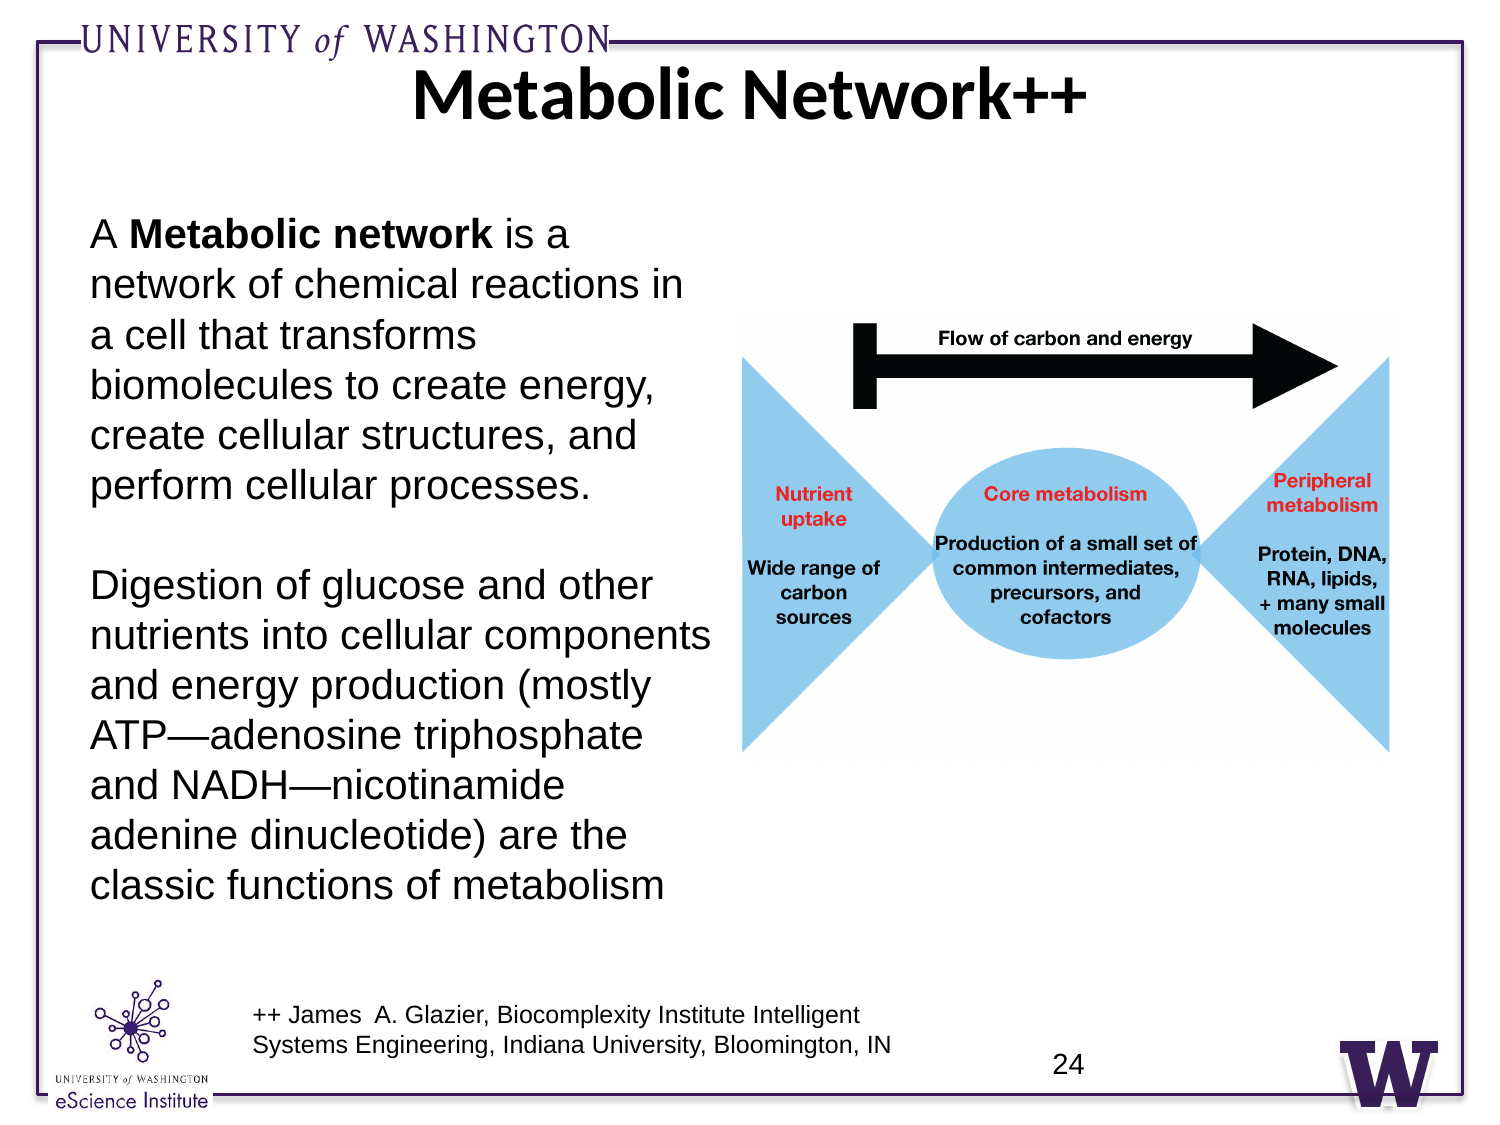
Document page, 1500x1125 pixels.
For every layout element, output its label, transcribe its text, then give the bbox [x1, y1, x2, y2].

slide_number 24 [1037, 1037, 1325, 1098]
title Metabolic Network++ [75, 37, 1425, 175]
text_box A Metabolic network is a network of chemical reactions in a cell that transforms biomolecules to create energy, create cellular structures, and perform cellular processes. Digestion of glucose and other nutrients into cellular components and energy production (mostly ATP—adenosine triphosphate and NADH—nicotinamide adenine dinucleotide) are the classic functions of metabolism [74, 199, 730, 915]
text_box ++ James A. Glazier, Biocomplexity Institute Intelligent Systems Engineering, Indiana University, Bloomington, IN [237, 991, 913, 1067]
picture [81, 24, 609, 37]
picture [48, 978, 213, 1113]
picture [1340, 1041, 1438, 1093]
picture [1340, 1096, 1438, 1107]
picture [734, 312, 1399, 764]
